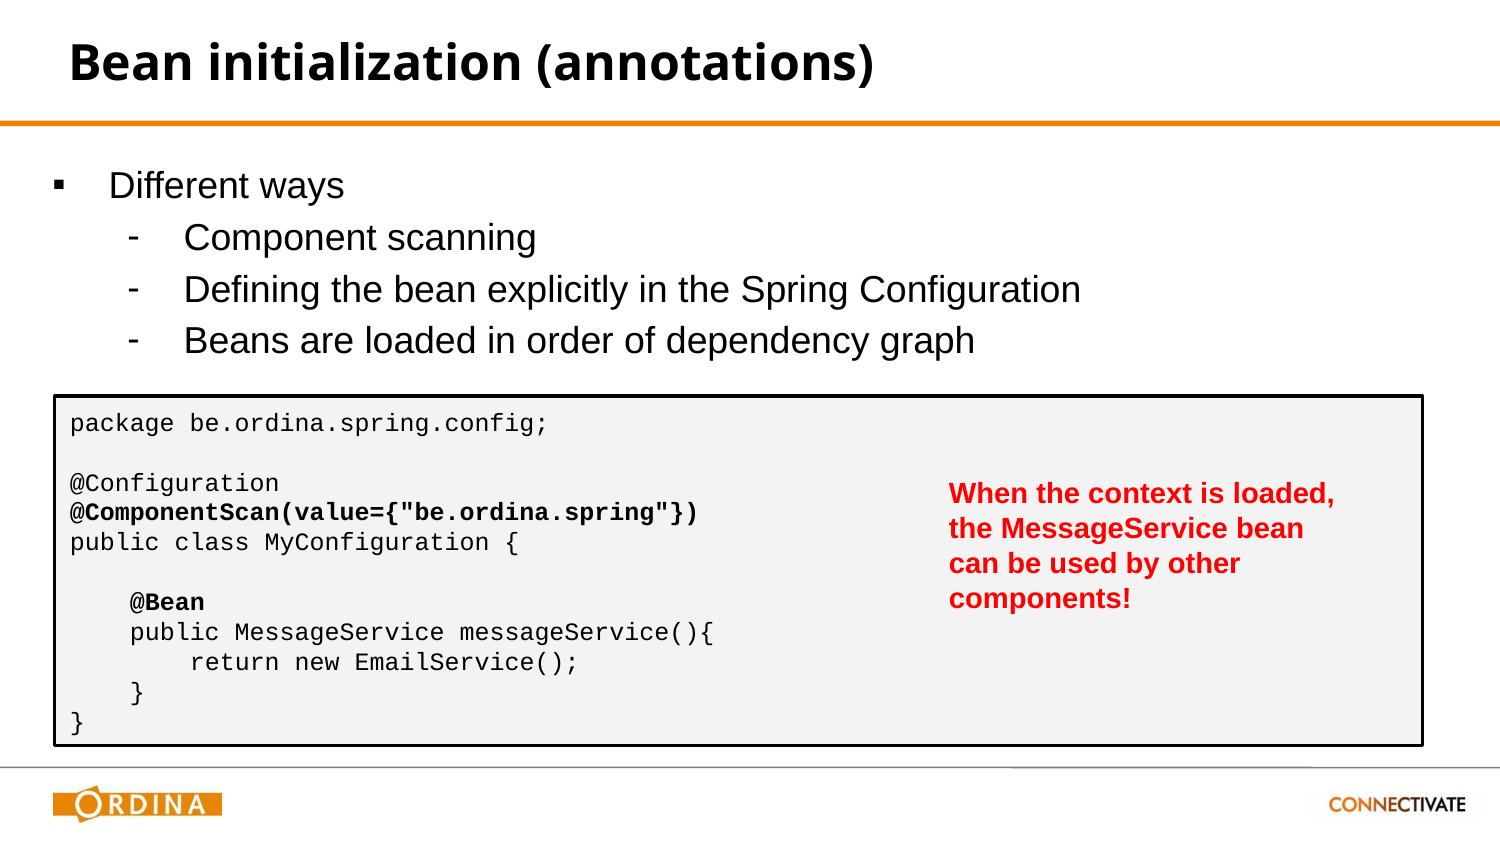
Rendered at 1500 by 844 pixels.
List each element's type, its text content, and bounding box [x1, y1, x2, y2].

title Bean initialization (annotations) [53, 0, 1459, 121]
picture [53, 785, 222, 823]
text_box When the context is loaded, the MessageService bean can be used by other components! [933, 459, 1357, 633]
text_box package be.ordina.spring.config; @Configuration @ComponentScan(value={"be.ordina.spring"}) public class MyConfiguration { @Bean public MessageService messageService(){ return new EmailService(); } } [54, 396, 1423, 746]
list Different ways Component scanning Defining the bean explicitly in the Spring Configuration Beans are loaded in order of dependency graph [18, 139, 1460, 750]
picture [1310, 790, 1486, 819]
